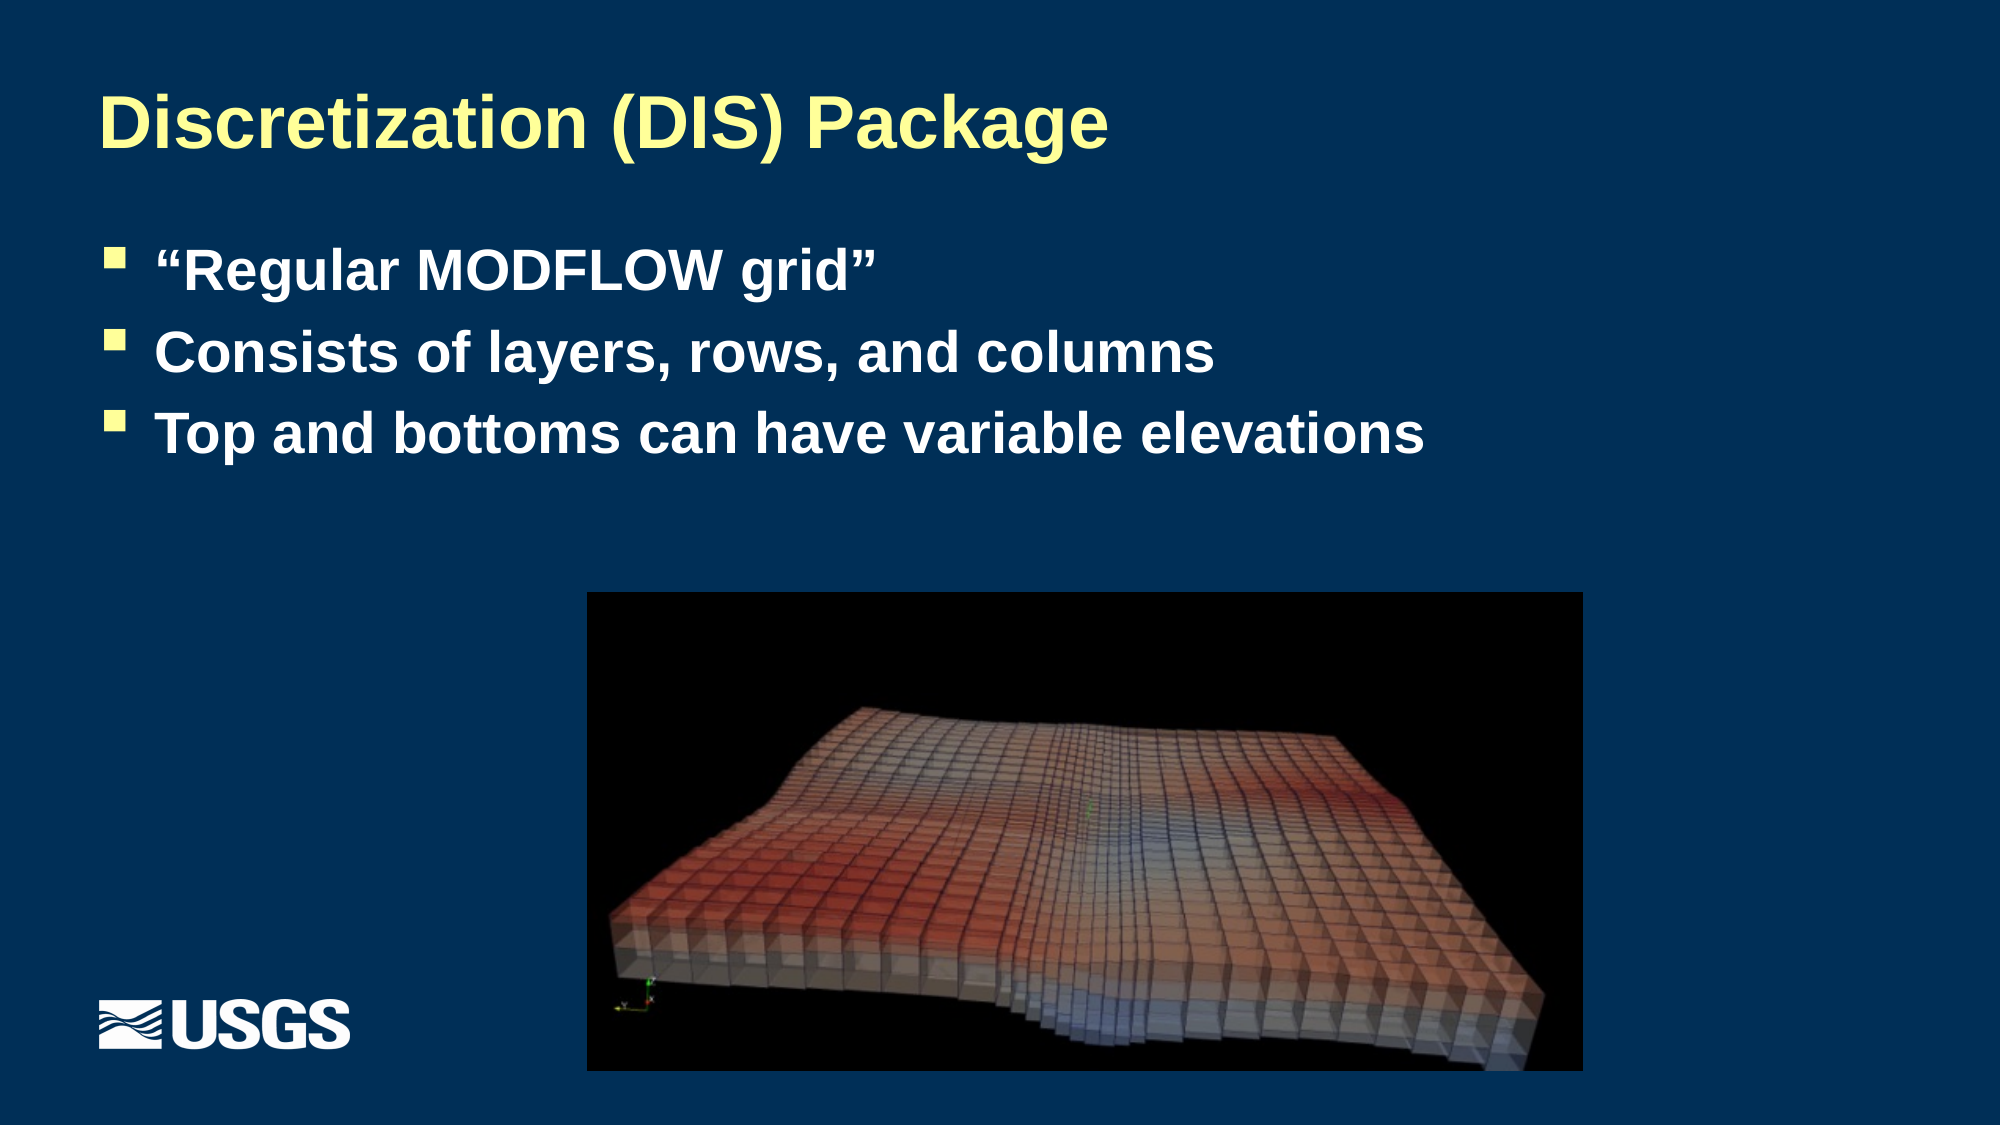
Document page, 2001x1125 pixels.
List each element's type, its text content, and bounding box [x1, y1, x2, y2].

picture [587, 592, 1584, 1071]
list “Regular MODFLOW grid” Consists of layers, rows, and columns Top and bottoms can have variable elevations [83, 224, 1900, 963]
title Discretization (DIS) Package [83, 24, 1900, 213]
